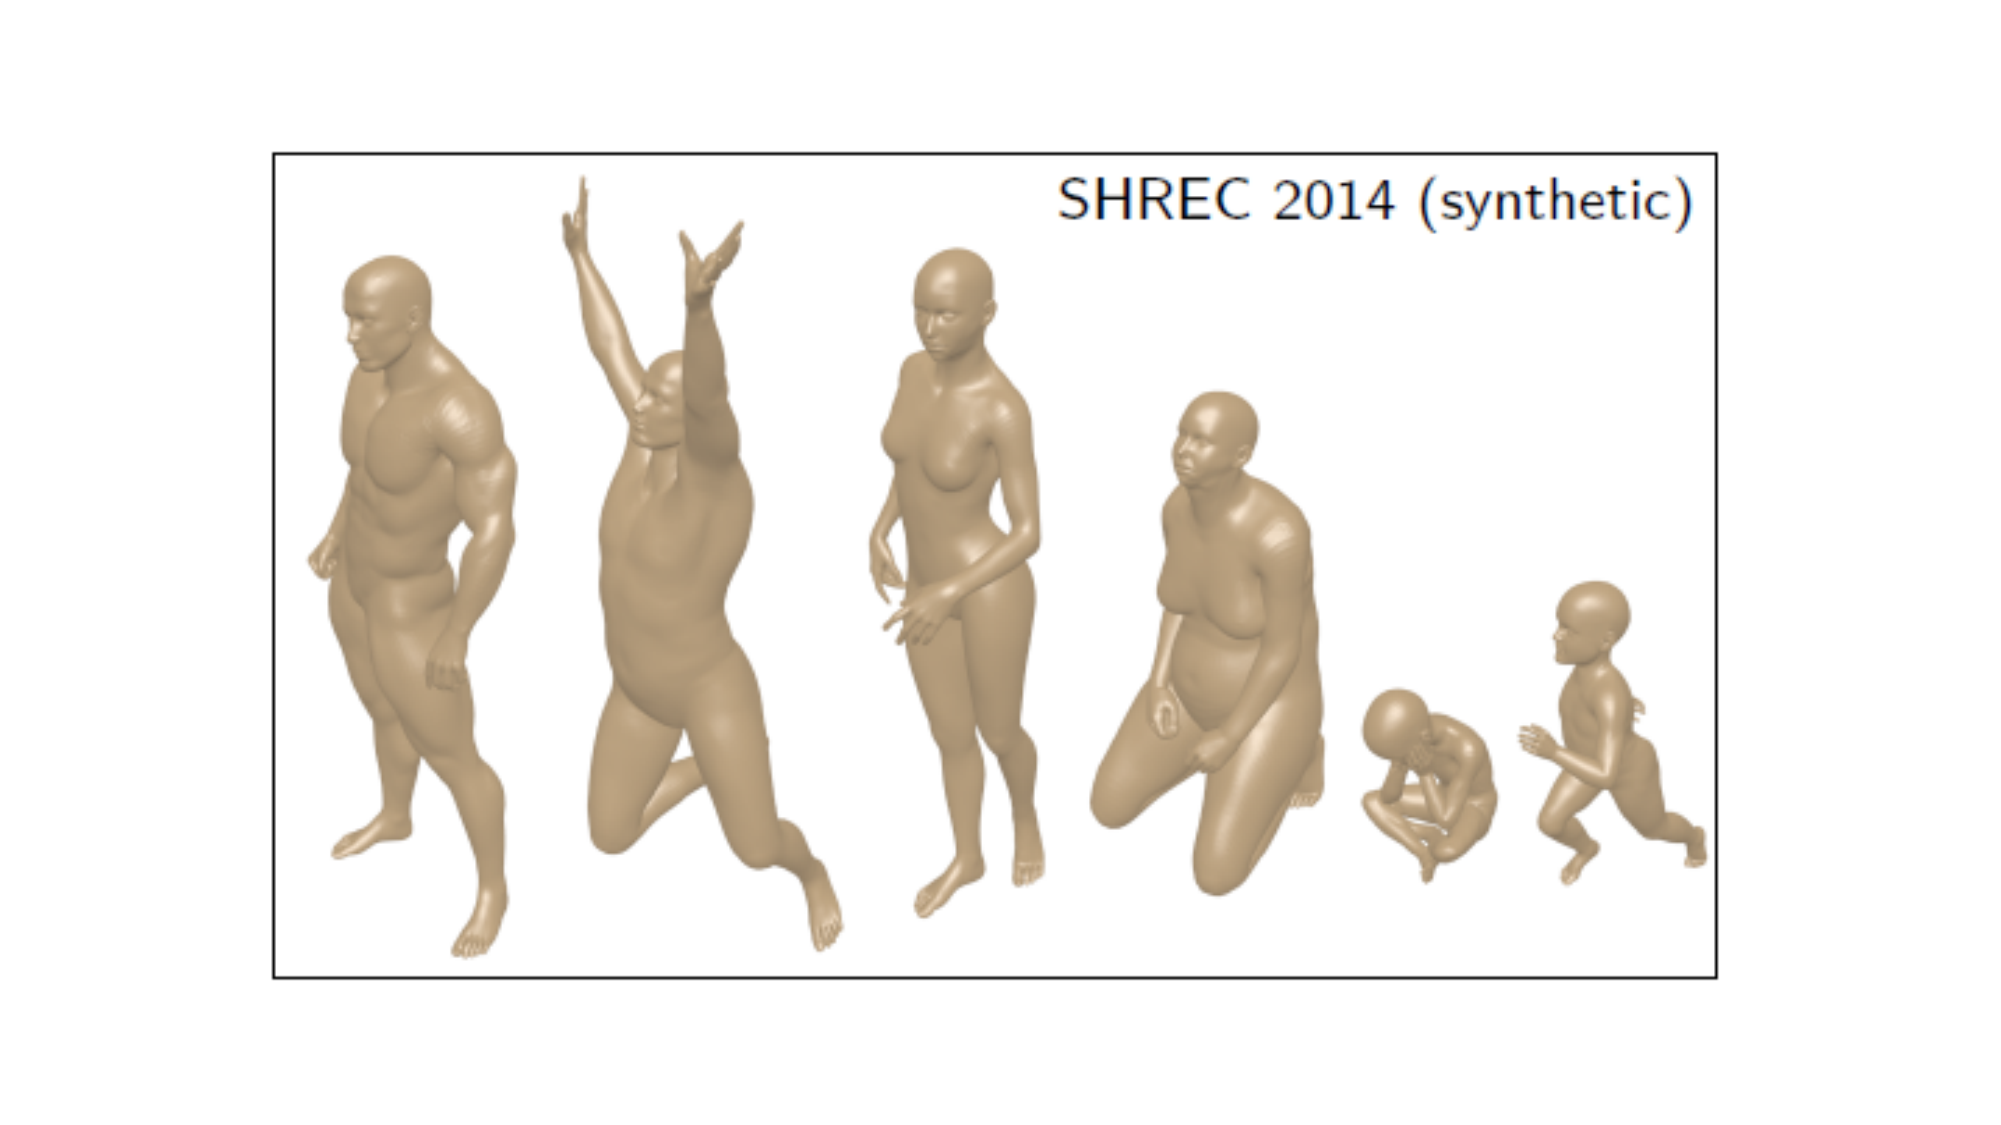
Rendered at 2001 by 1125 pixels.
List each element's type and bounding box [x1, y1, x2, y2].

picture [262, 131, 1738, 994]
